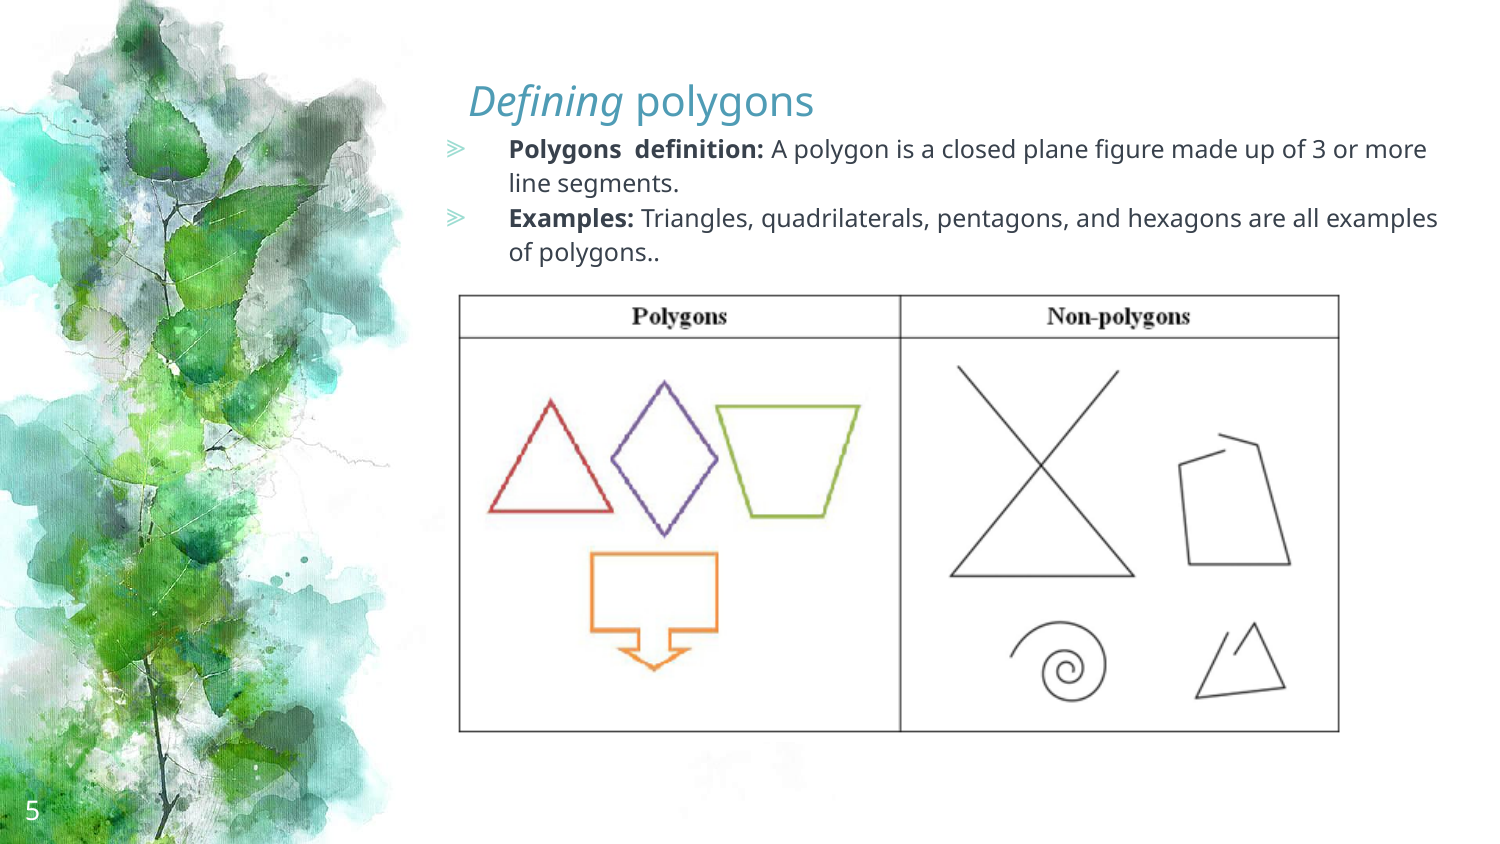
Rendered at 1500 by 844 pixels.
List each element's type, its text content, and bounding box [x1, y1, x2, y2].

slide_number 5 [24, 779, 115, 844]
title Defining polygons [468, 33, 1425, 128]
picture [0, 0, 1500, 844]
list Polygons definition: A polygon is a closed plane figure made up of 3 or more line segments. Examples: Triangles, quadrilaterals, pentagons, and hexagons are all examples of polygons.. [433, 128, 1442, 697]
